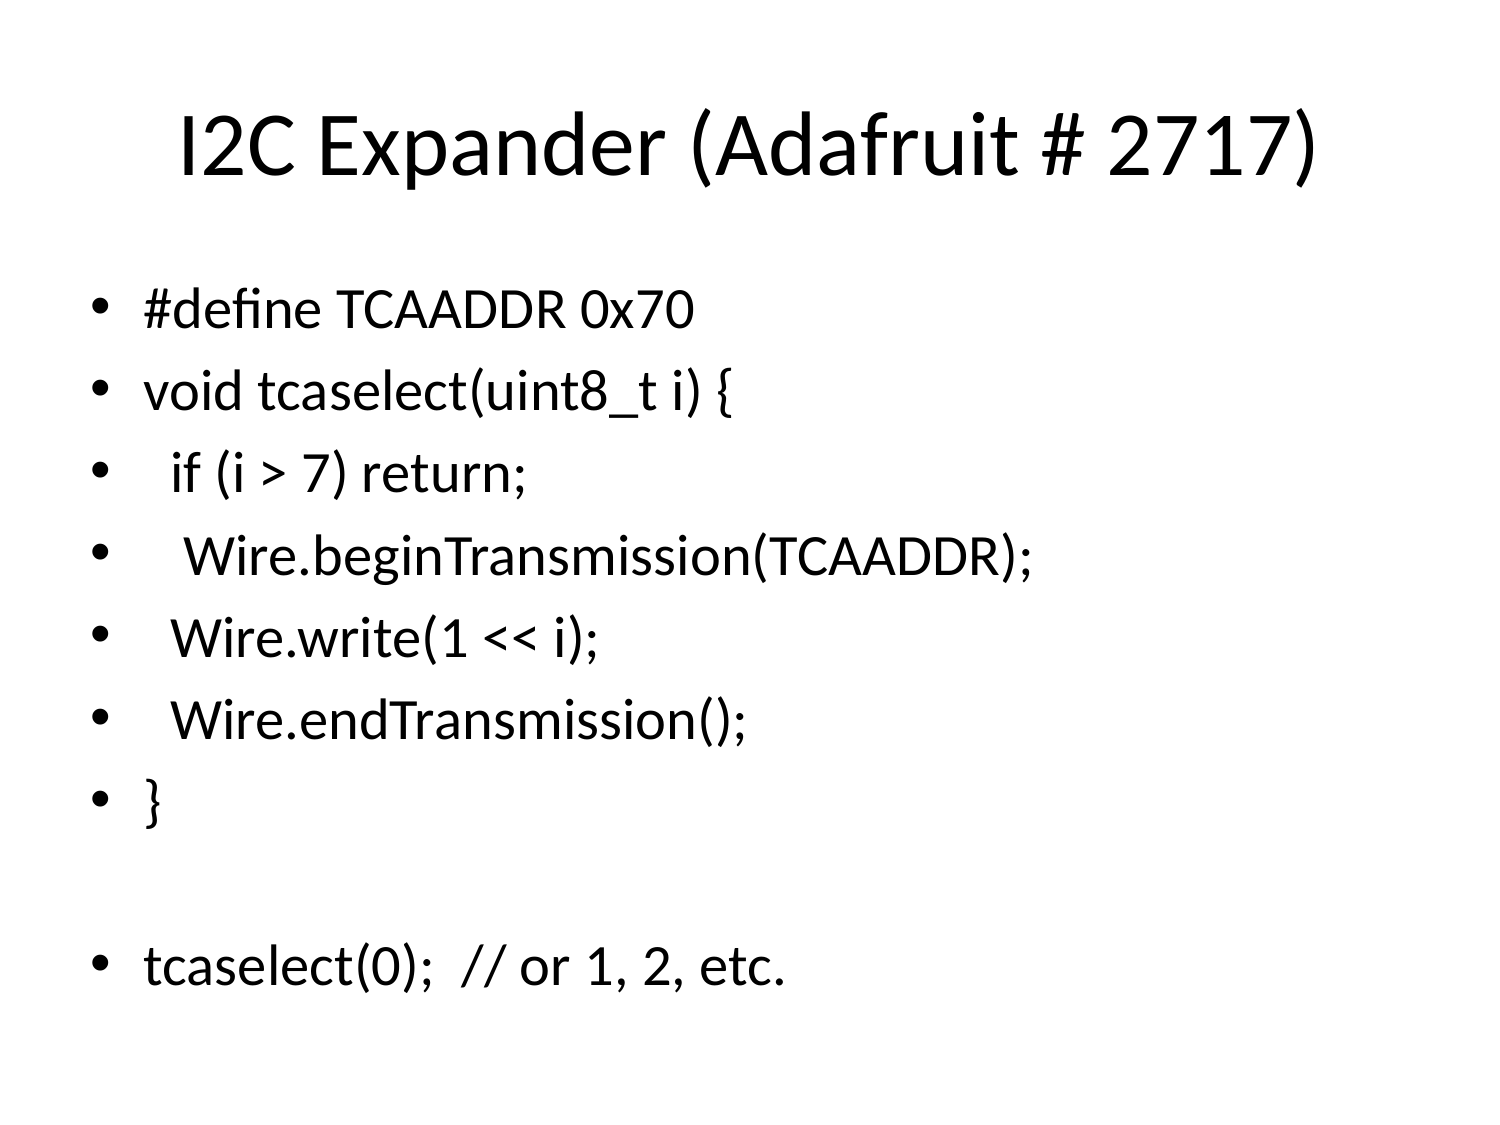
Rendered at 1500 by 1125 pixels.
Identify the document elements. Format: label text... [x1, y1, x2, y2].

title I2C Expander (Adafruit # 2717) [75, 45, 1425, 233]
list #define TCAADDR 0x70 void tcaselect(uint8_t i) { if (i > 7) return; Wire.beginTransmission(TCAADDR); Wire.write(1 << i); Wire.endTransmission(); } tcaselect(0); // or 1, 2, etc. [75, 262, 1425, 1005]
